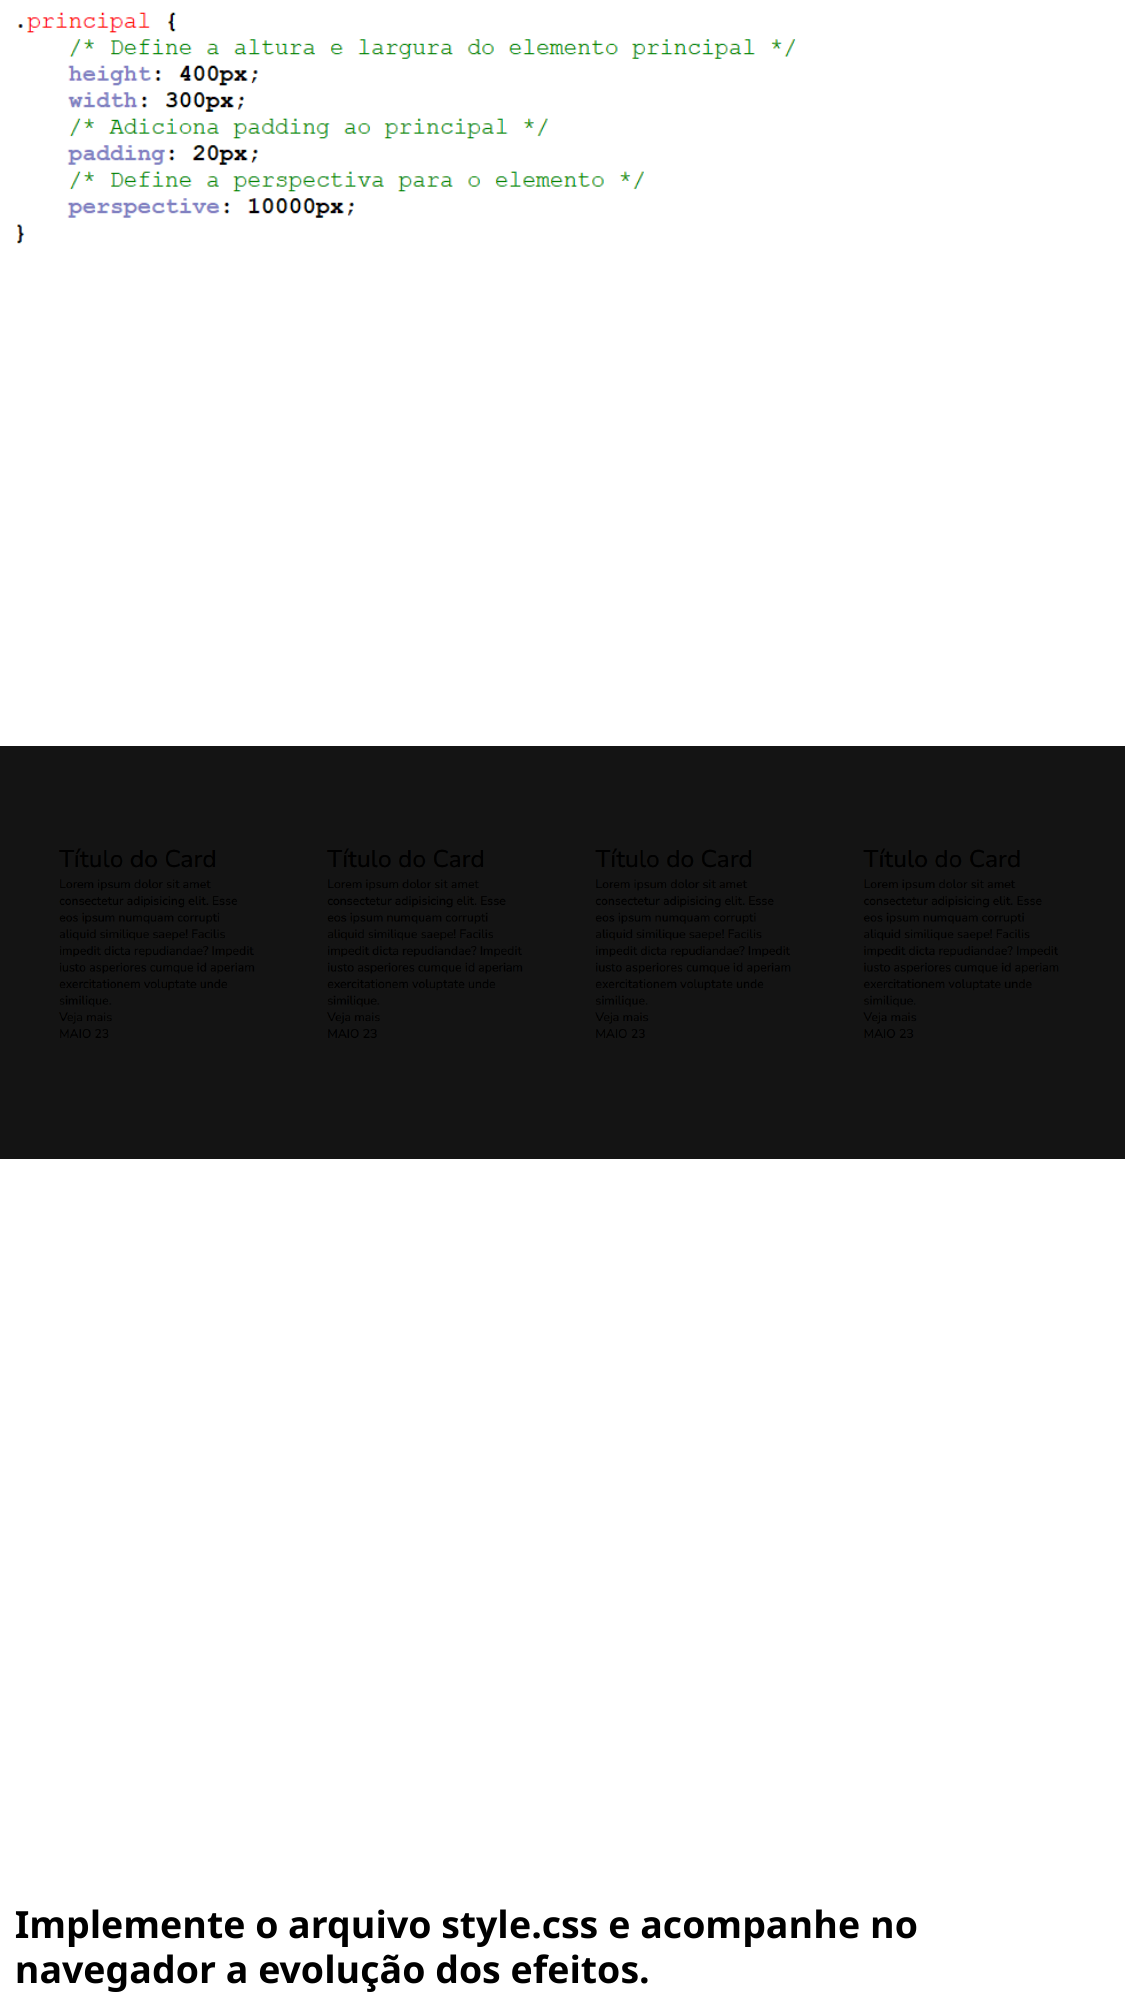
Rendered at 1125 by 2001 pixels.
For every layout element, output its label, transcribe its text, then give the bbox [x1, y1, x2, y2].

picture [0, 0, 1125, 258]
picture [0, 745, 1125, 1160]
text_box Implemente o arquivo style.css e acompanhe no navegador a evolução dos efeitos. [0, 1893, 1099, 1999]
